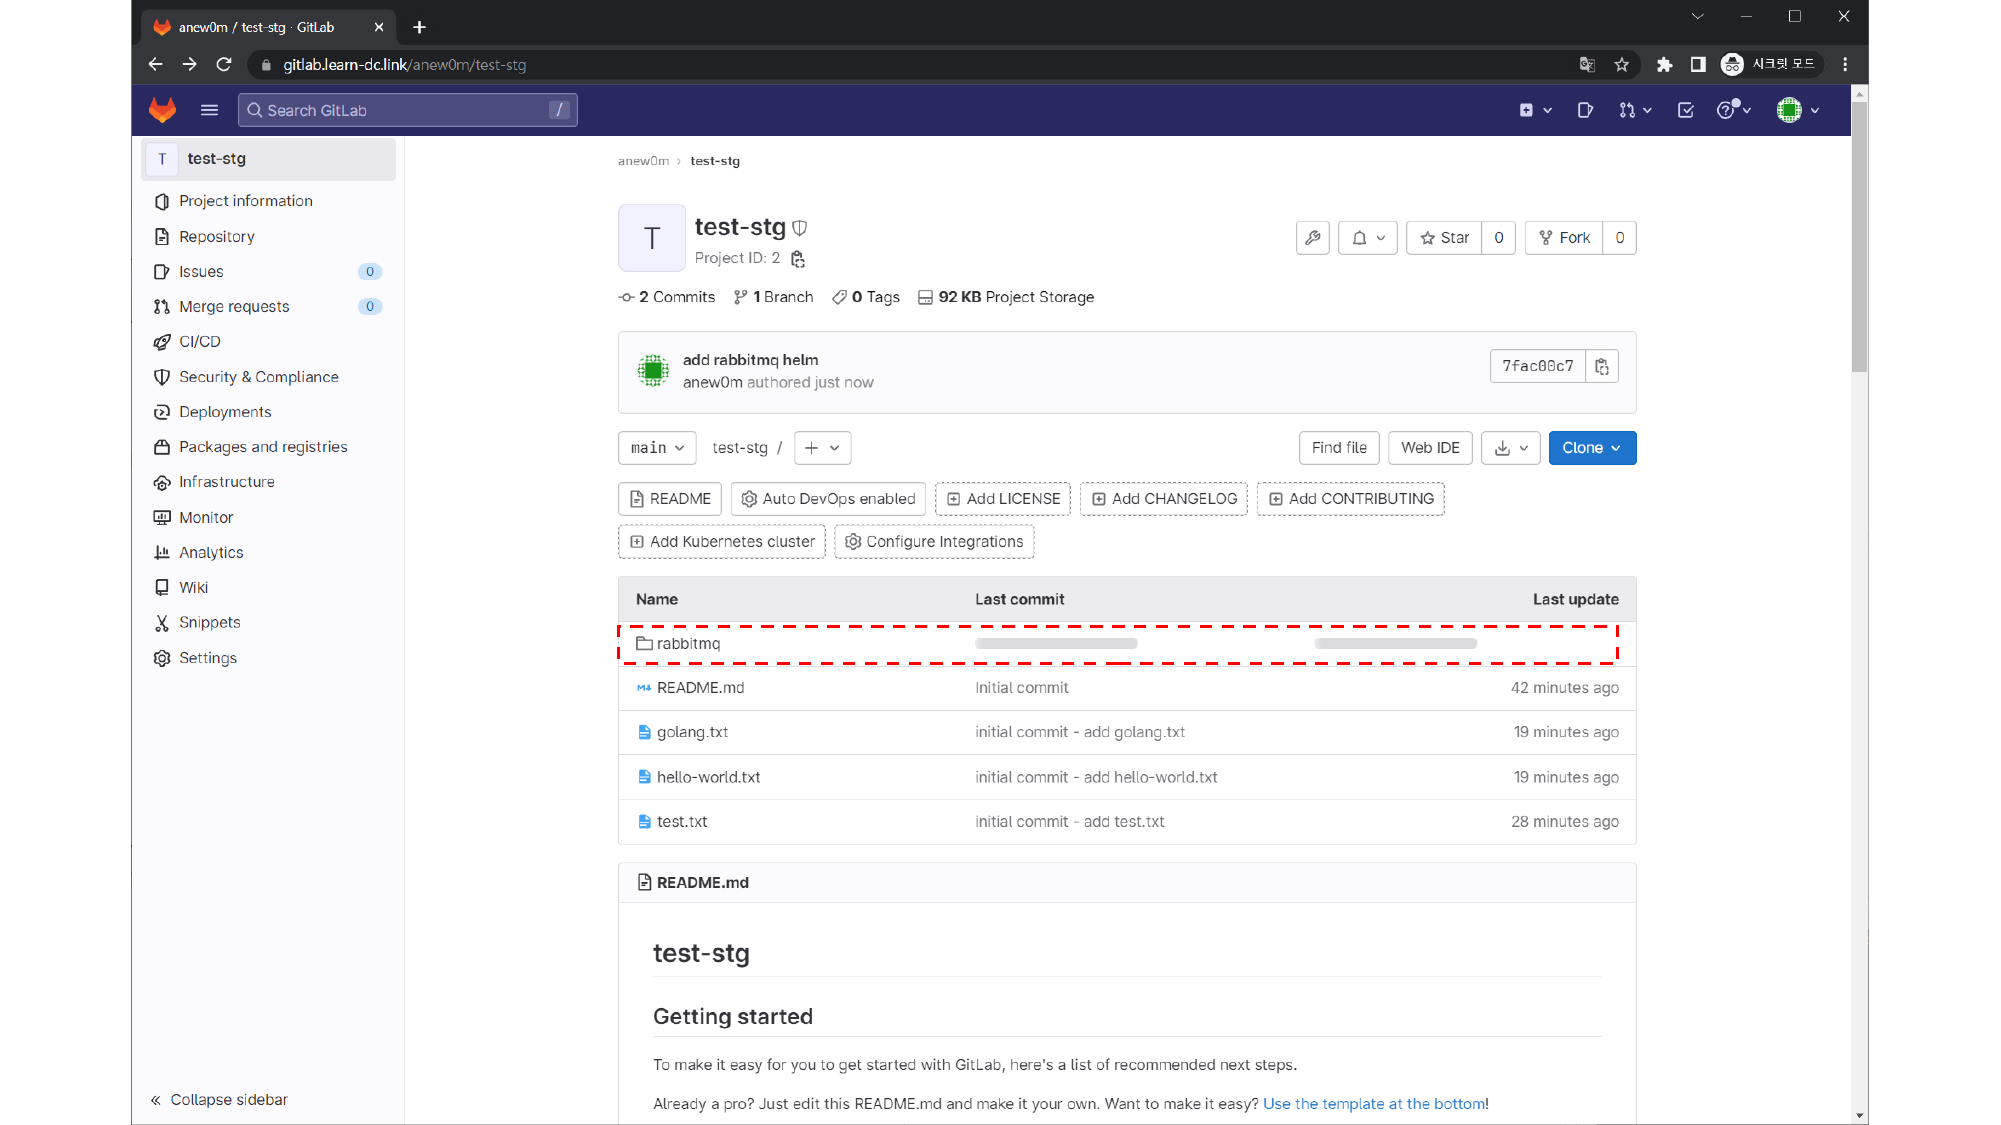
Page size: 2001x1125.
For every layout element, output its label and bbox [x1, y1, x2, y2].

picture [131, 0, 1869, 1125]
